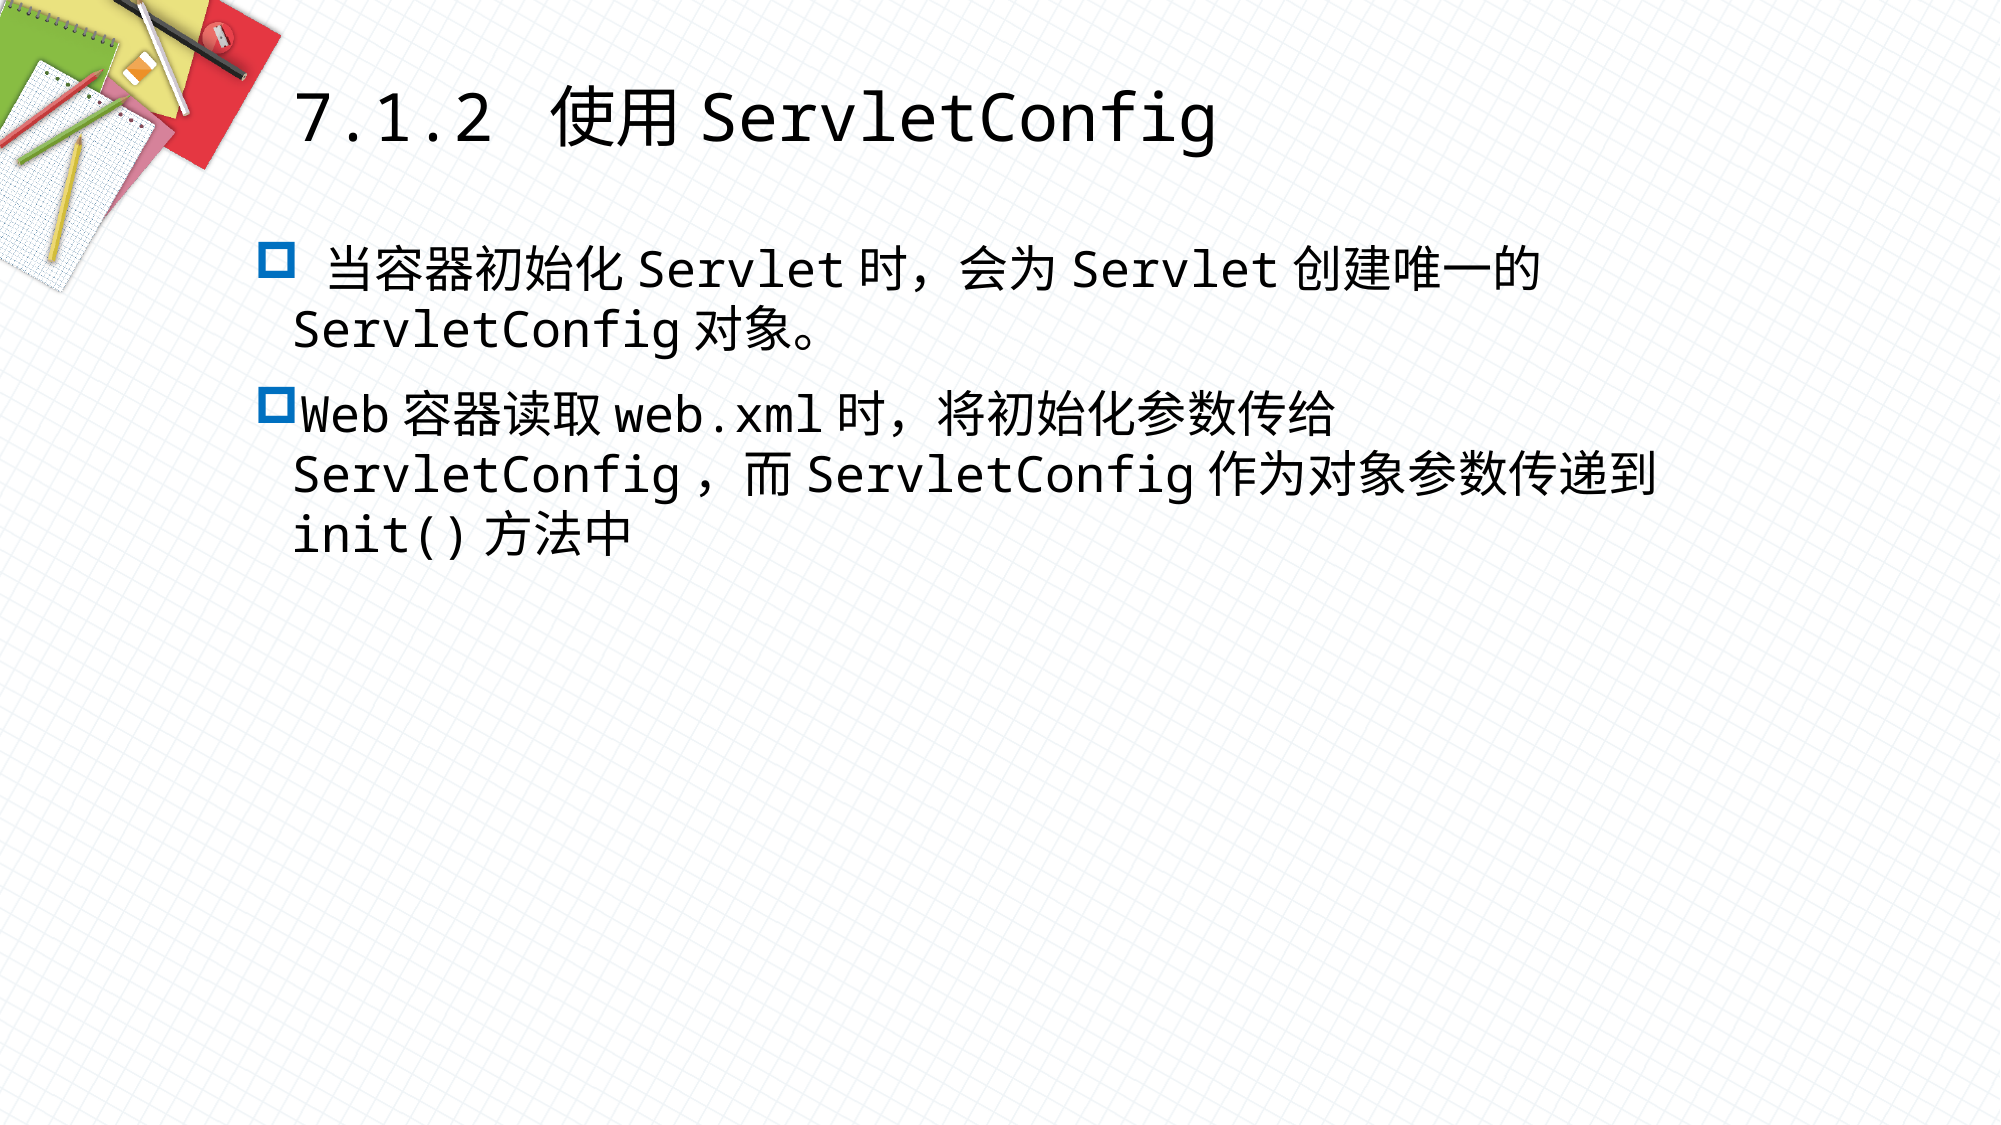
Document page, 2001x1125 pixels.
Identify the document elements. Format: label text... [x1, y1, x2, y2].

list 当容器初始化Servlet时，会为Servlet创建唯一的ServletConfig对象。 Web容器读取web.xml时，将初始化参数传给ServletConfig，而ServletConfig作为对象参数传递到init()方法中 [239, 229, 1806, 897]
picture [0, 0, 289, 298]
list 7.1.2 使用ServletConfig [278, 76, 1767, 173]
